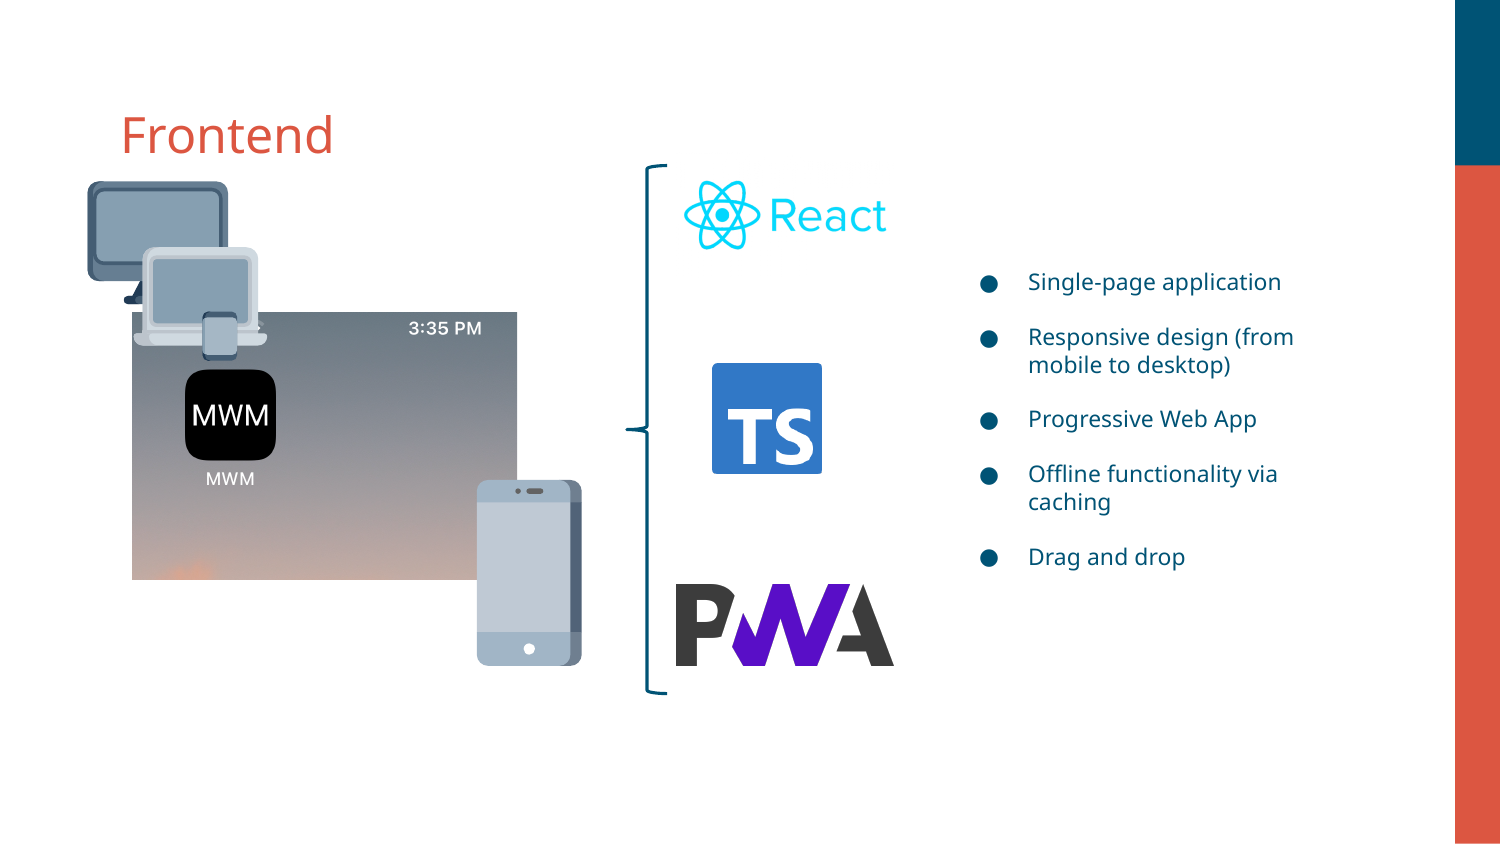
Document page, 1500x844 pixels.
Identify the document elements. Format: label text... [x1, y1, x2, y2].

picture [712, 363, 823, 474]
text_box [87, 181, 268, 361]
text_box [626, 165, 668, 694]
picture [675, 152, 894, 279]
subtitle Single-page application Responsive design (from mobile to desktop) Progressive Web App Offline functionality via caching Drag and drop [938, 228, 1334, 610]
title Frontend [105, 101, 1429, 166]
picture [131, 311, 518, 580]
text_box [476, 479, 582, 666]
picture [675, 583, 894, 666]
